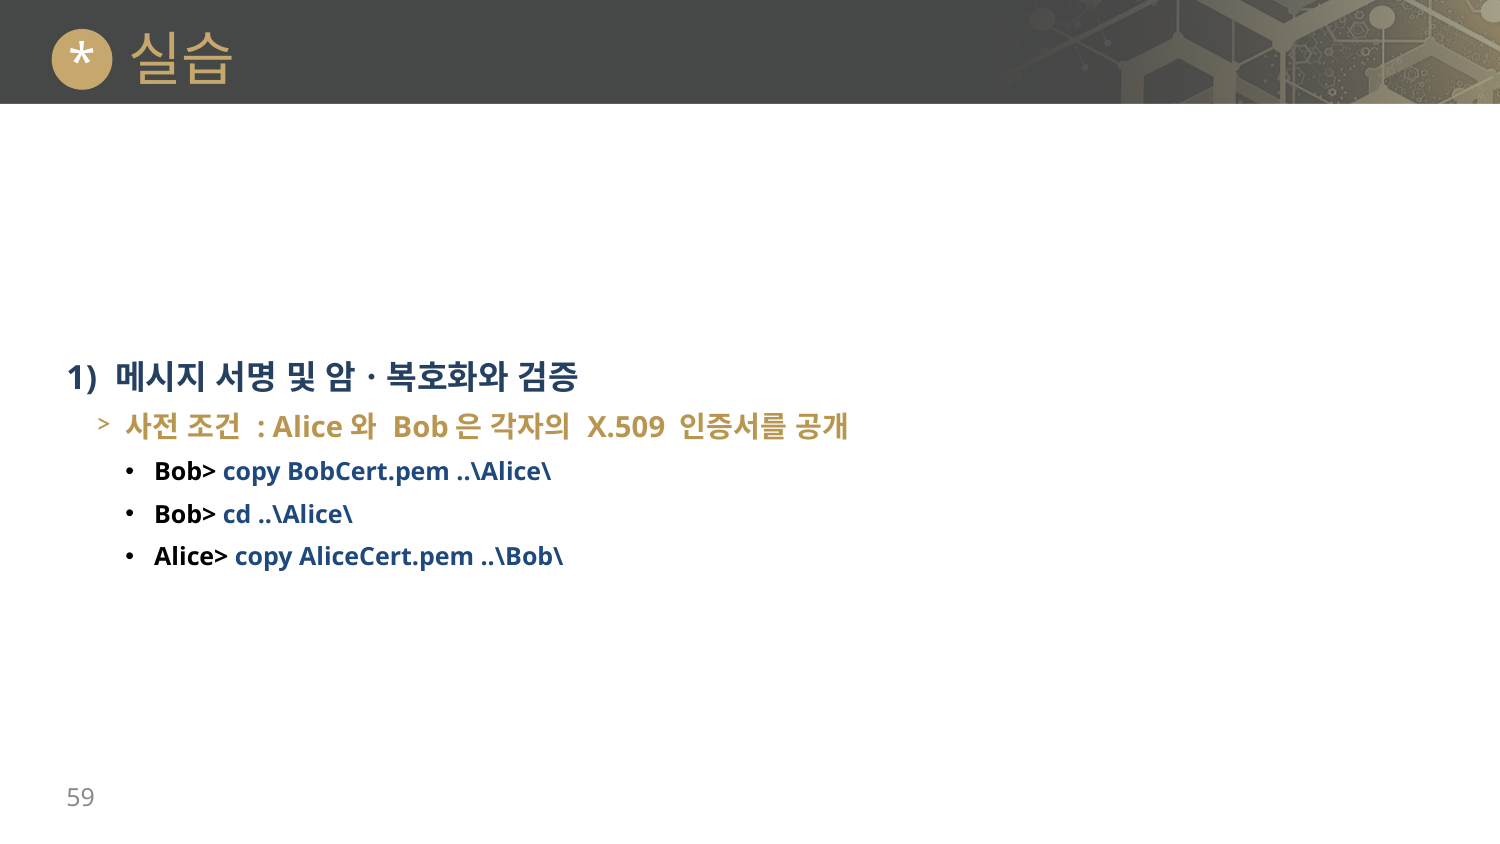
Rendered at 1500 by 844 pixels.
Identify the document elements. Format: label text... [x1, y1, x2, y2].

title 실습 [113, 13, 1459, 100]
slide_number 59 [51, 776, 389, 822]
list * [51, 28, 113, 90]
list 메시지 서명 및 암ㆍ복호화와 검증 사전 조건 : Alice와 Bob은 각자의 X.509 인증서를 공개 Bob> copy BobCert.pem ..\Alice\ Bob> cd ..\Alice\ Alice> copy AliceCert.pem ..\Bob\ [51, 150, 1397, 777]
picture [0, 0, 1500, 103]
